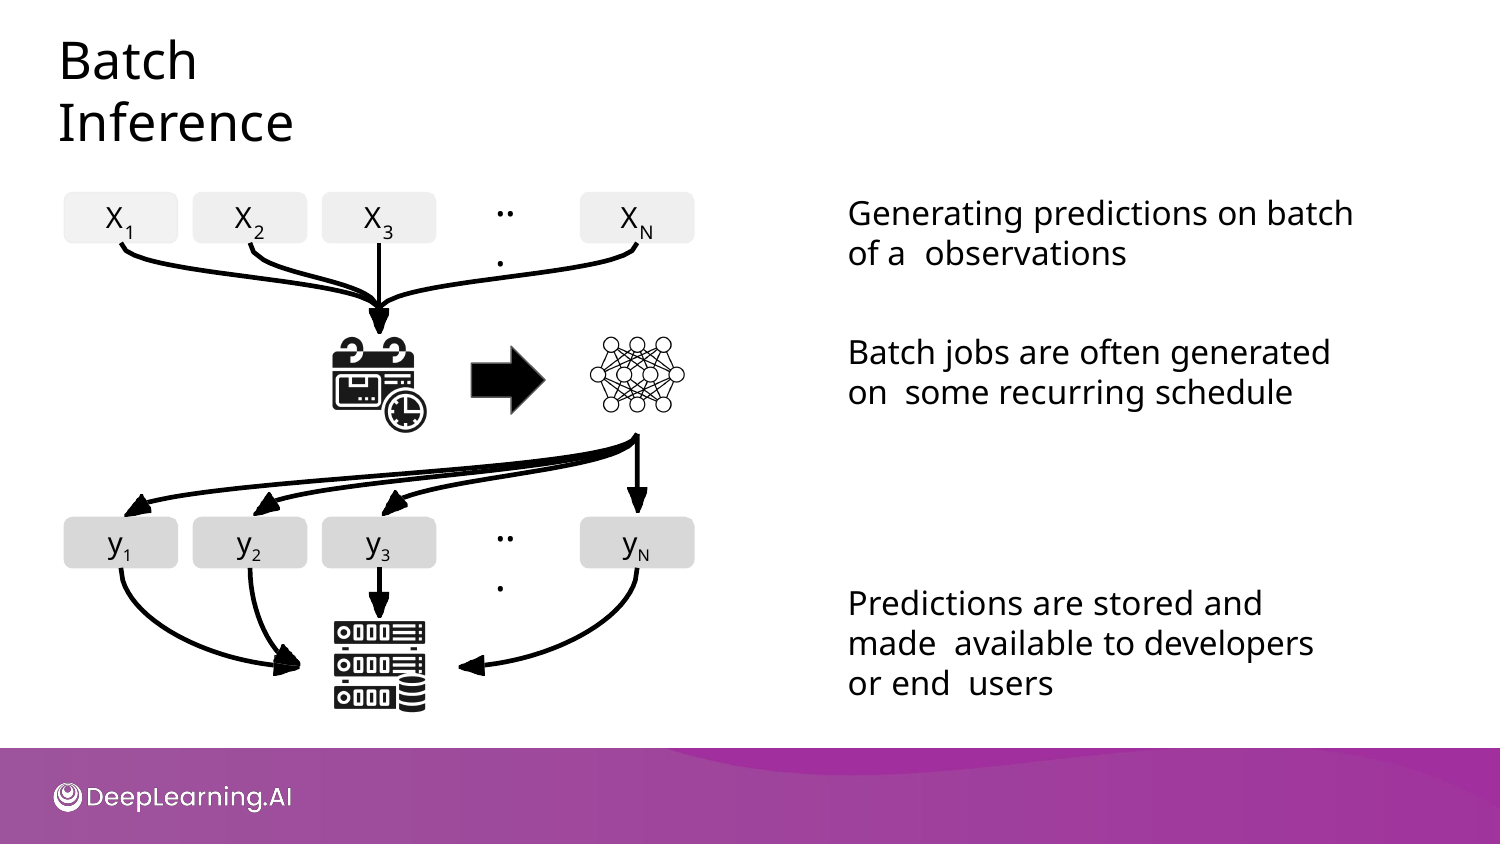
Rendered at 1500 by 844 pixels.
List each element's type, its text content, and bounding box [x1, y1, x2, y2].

text_box ... [492, 172, 524, 238]
title Batch Inference [56, 24, 426, 169]
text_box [63, 240, 640, 569]
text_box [192, 191, 308, 238]
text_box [0, 748, 1500, 844]
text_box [63, 191, 179, 239]
text_box Batch jobs are often generated on some recurring schedule [845, 329, 1339, 412]
text_box Predictions are stored and made available to developers or end users [845, 580, 1320, 703]
text_box Generating predictions on batch of a observations [845, 190, 1377, 273]
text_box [579, 191, 695, 244]
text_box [118, 326, 695, 743]
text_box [321, 191, 437, 238]
